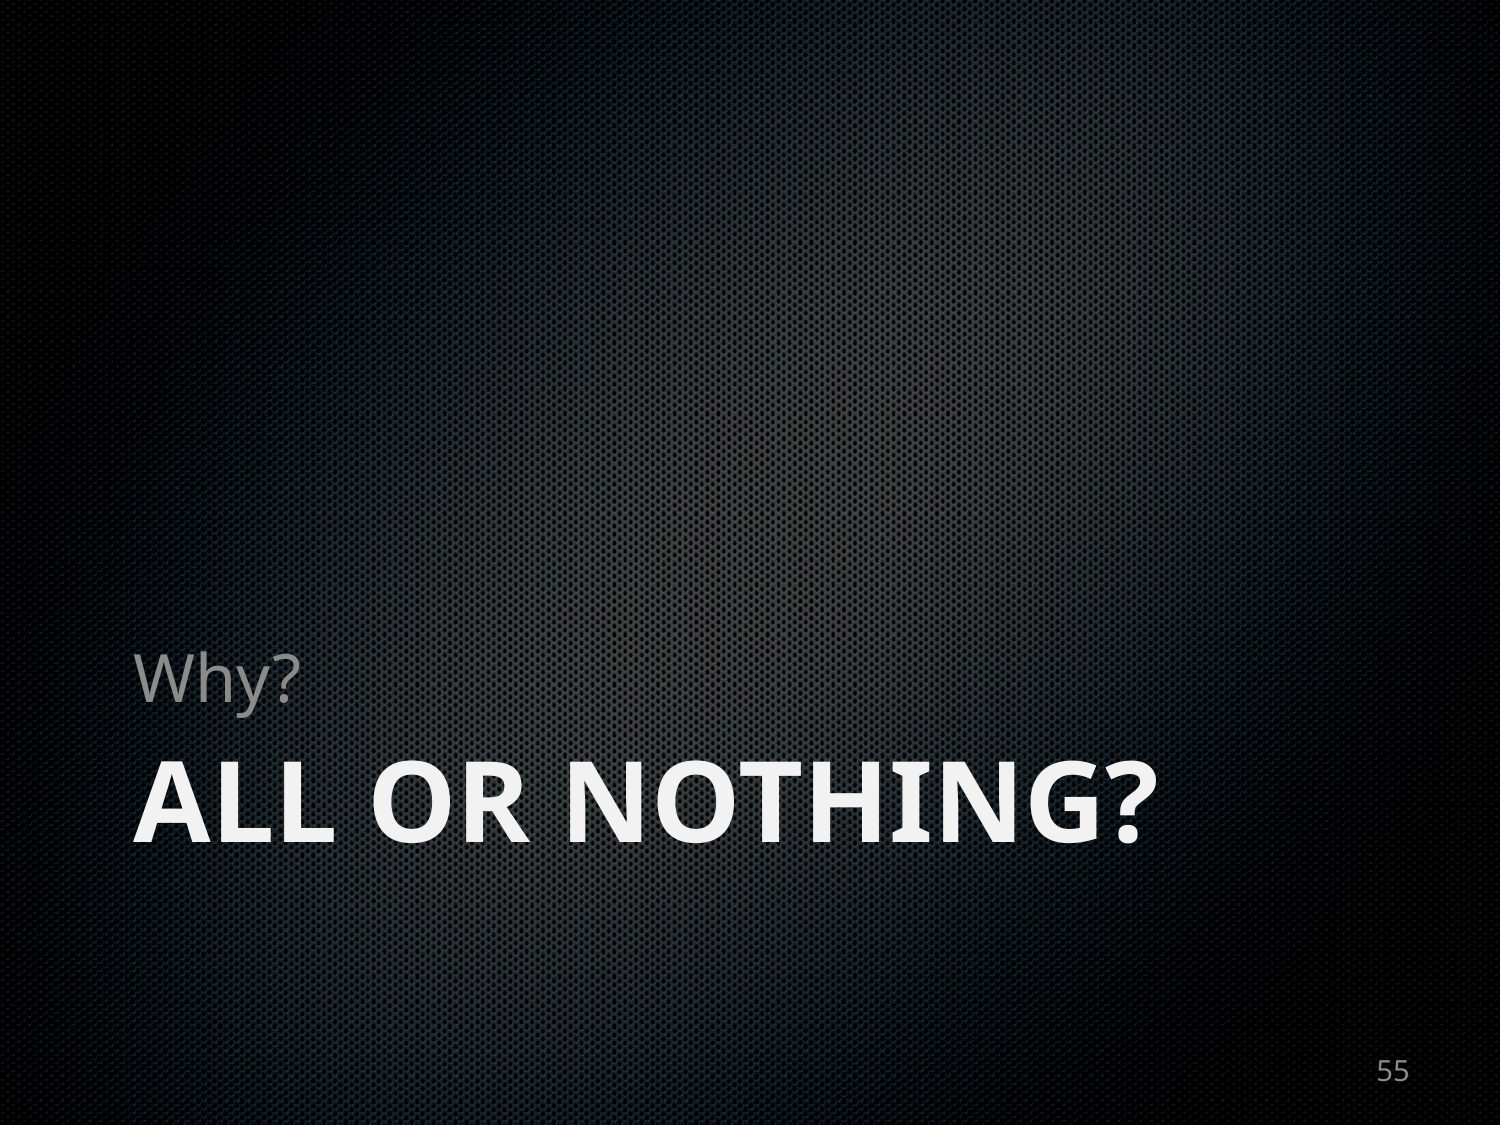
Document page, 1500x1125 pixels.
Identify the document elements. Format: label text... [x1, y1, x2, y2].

title All or Nothing? [118, 723, 1394, 947]
list Why? [118, 476, 1394, 723]
slide_number 55 [1074, 1042, 1425, 1103]
picture [0, 0, 1500, 1125]
